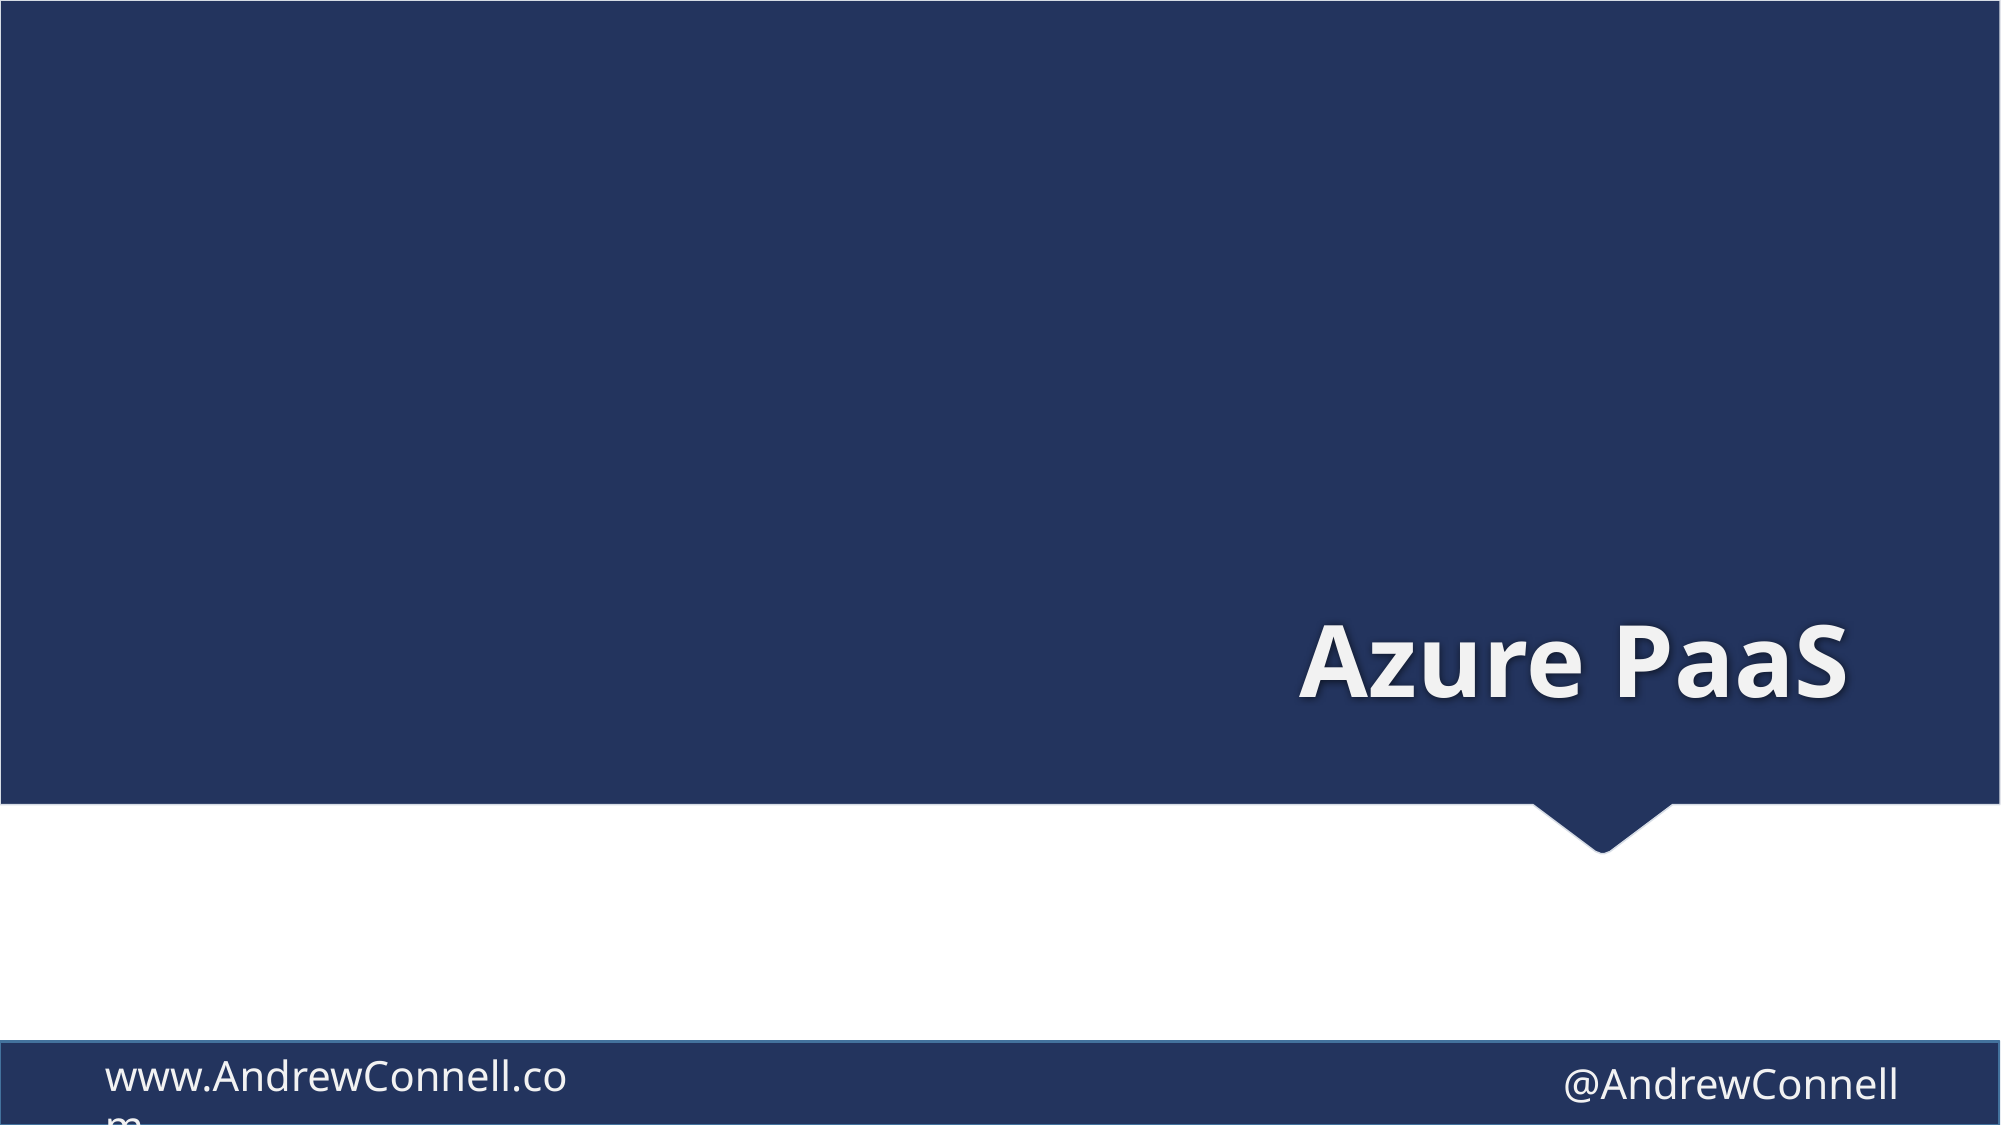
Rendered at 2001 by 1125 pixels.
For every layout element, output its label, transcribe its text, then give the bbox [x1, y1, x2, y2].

title Azure PaaS [132, 484, 1866, 726]
